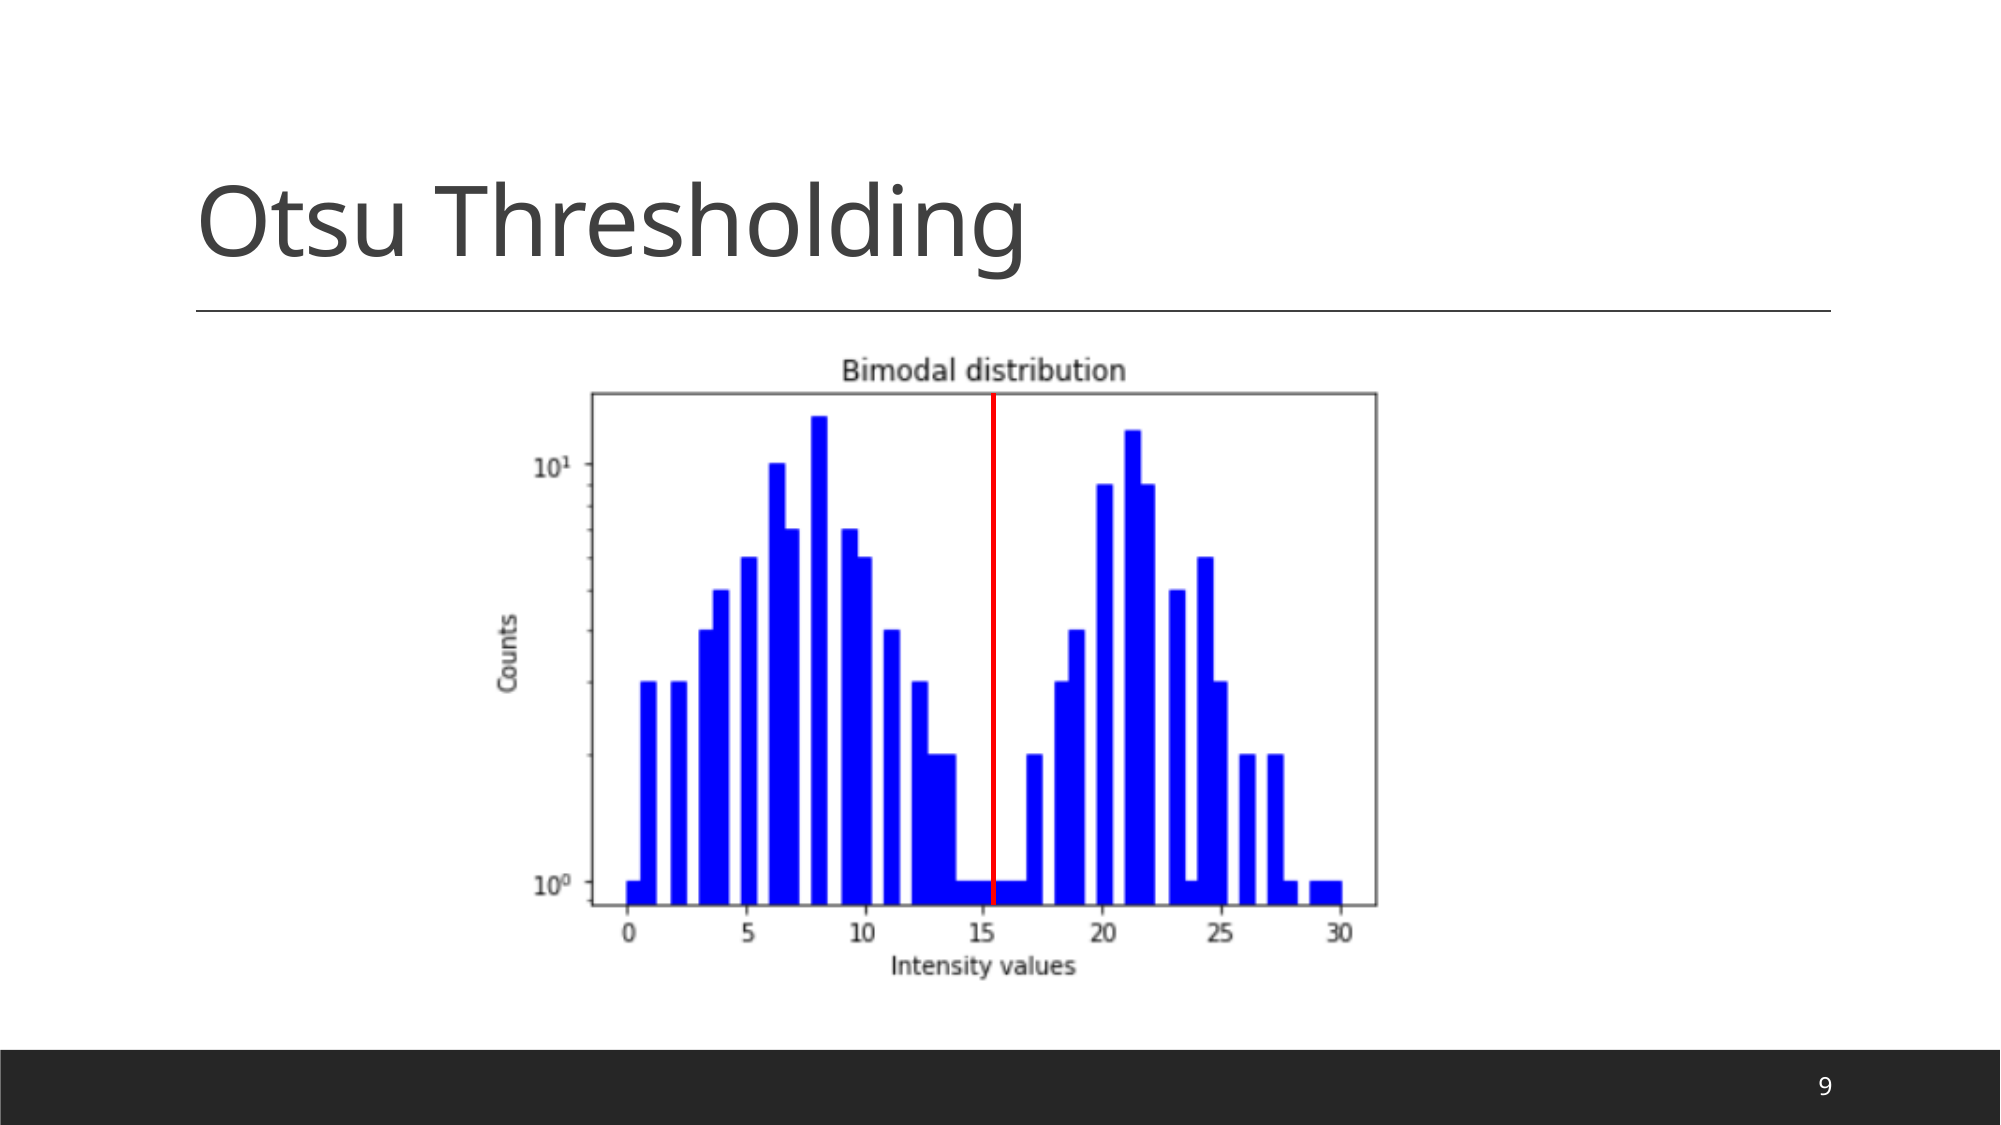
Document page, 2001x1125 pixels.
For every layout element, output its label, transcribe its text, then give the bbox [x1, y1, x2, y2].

title Otsu Thresholding [180, 47, 1830, 285]
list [490, 346, 1391, 992]
slide_number 9 [1803, 1057, 1932, 1118]
